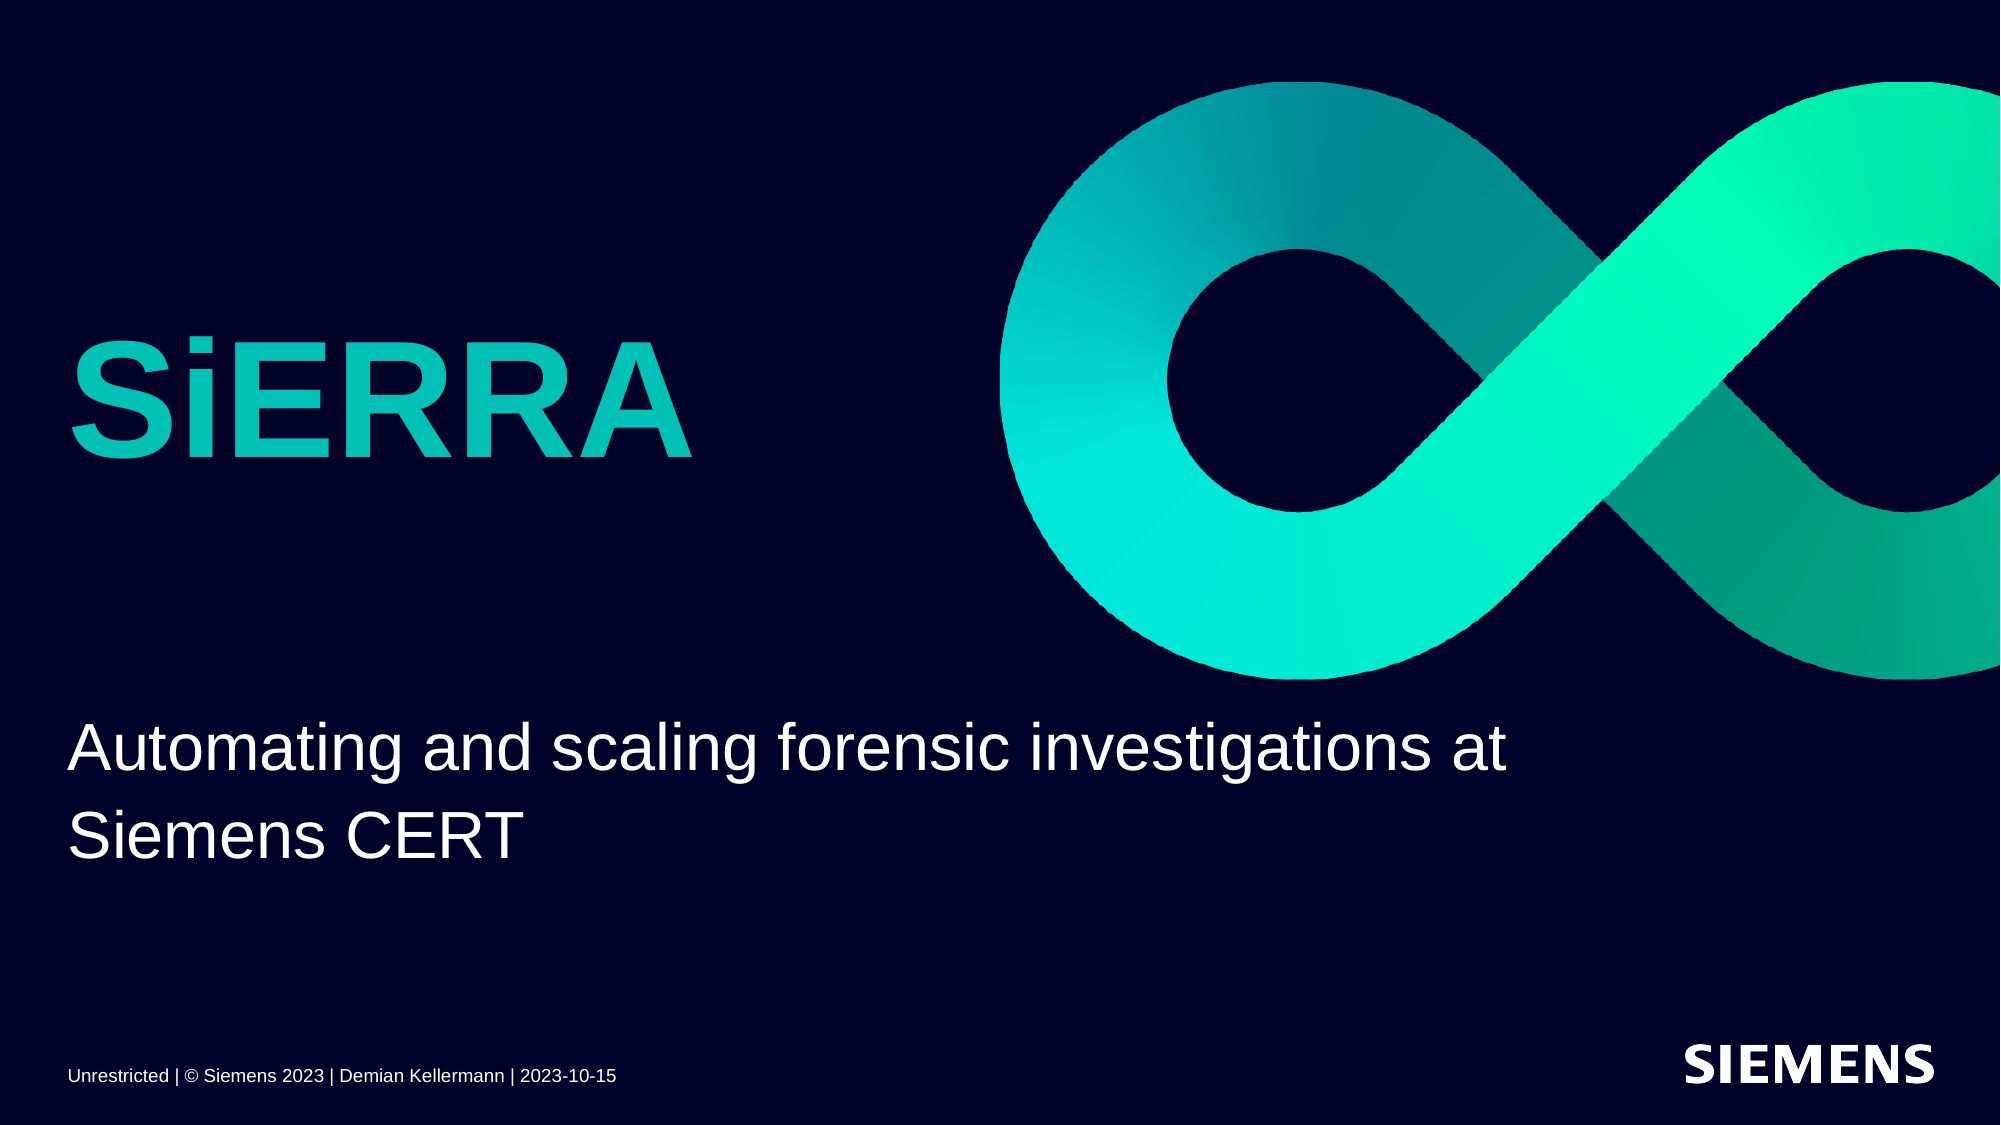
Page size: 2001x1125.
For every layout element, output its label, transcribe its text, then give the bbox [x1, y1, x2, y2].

subtitle Automating and scaling forensic investigations at Siemens CERT [67, 634, 1591, 952]
picture [999, 81, 2000, 680]
picture [1685, 1044, 1934, 1084]
footer Unrestricted | © Siemens 2023 | Demian Kellermann | 2023-10-15 [67, 1035, 1592, 1125]
title SiERRA [67, 288, 999, 491]
